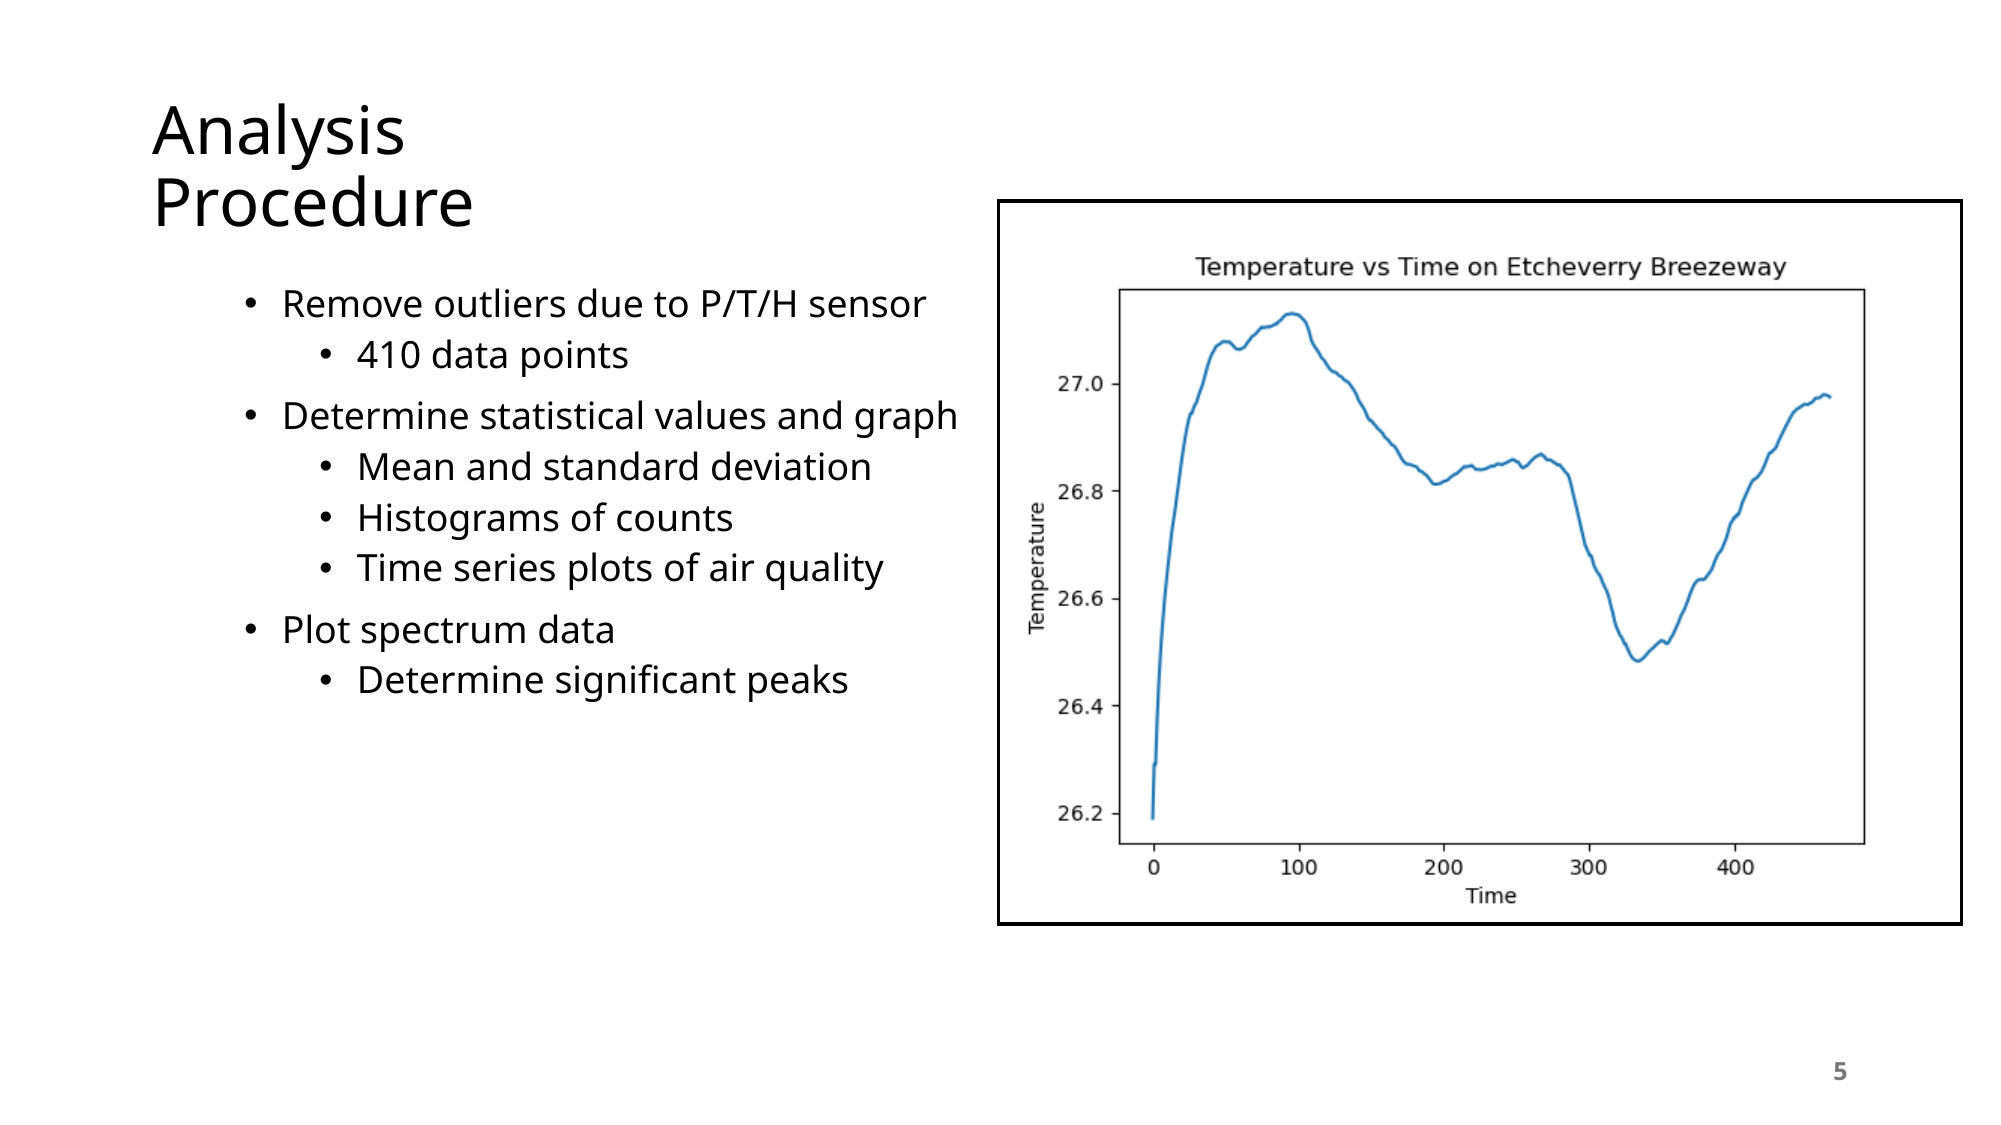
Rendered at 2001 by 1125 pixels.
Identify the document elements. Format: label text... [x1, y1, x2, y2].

picture [999, 201, 1961, 923]
list Remove outliers due to P/T/H sensor 410 data points Determine statistical values and graph Mean and standard deviation Histograms of counts Time series plots of air quality Plot spectrum data Determine significant peaks [229, 277, 1000, 992]
slide_number 5 [1412, 1042, 1863, 1103]
title Analysis Procedure [137, 59, 739, 278]
